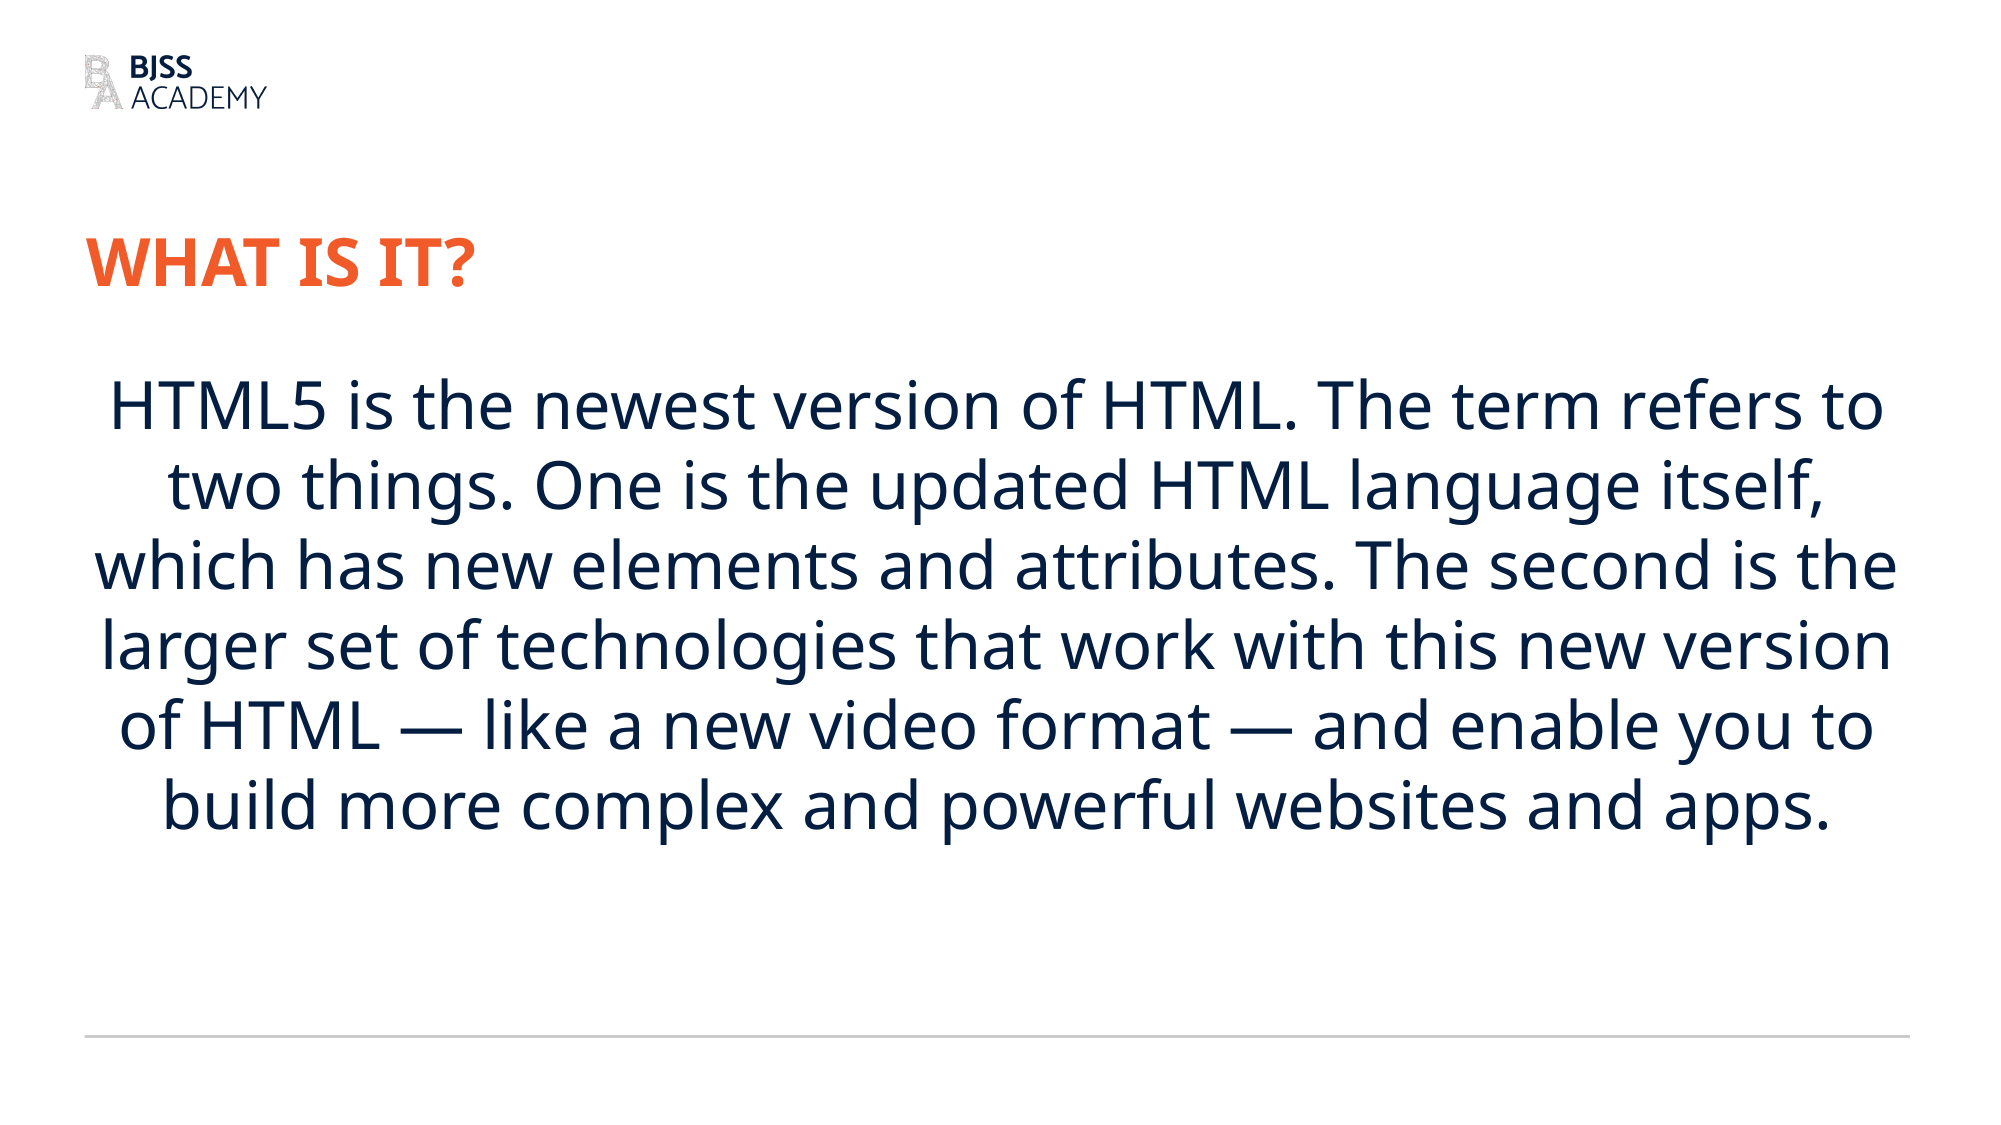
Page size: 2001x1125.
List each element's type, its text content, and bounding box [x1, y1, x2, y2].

picture [85, 55, 267, 109]
title What is it? [86, 144, 1911, 300]
list HTML5 is the newest version of HTML. The term refers to two things. One is the updated HTML language itself, which has new elements and attributes. The second is the larger set of technologies that work with this new version of HTML — like a new video format — and enable you to build more complex and powerful websites and apps. [86, 362, 1911, 981]
